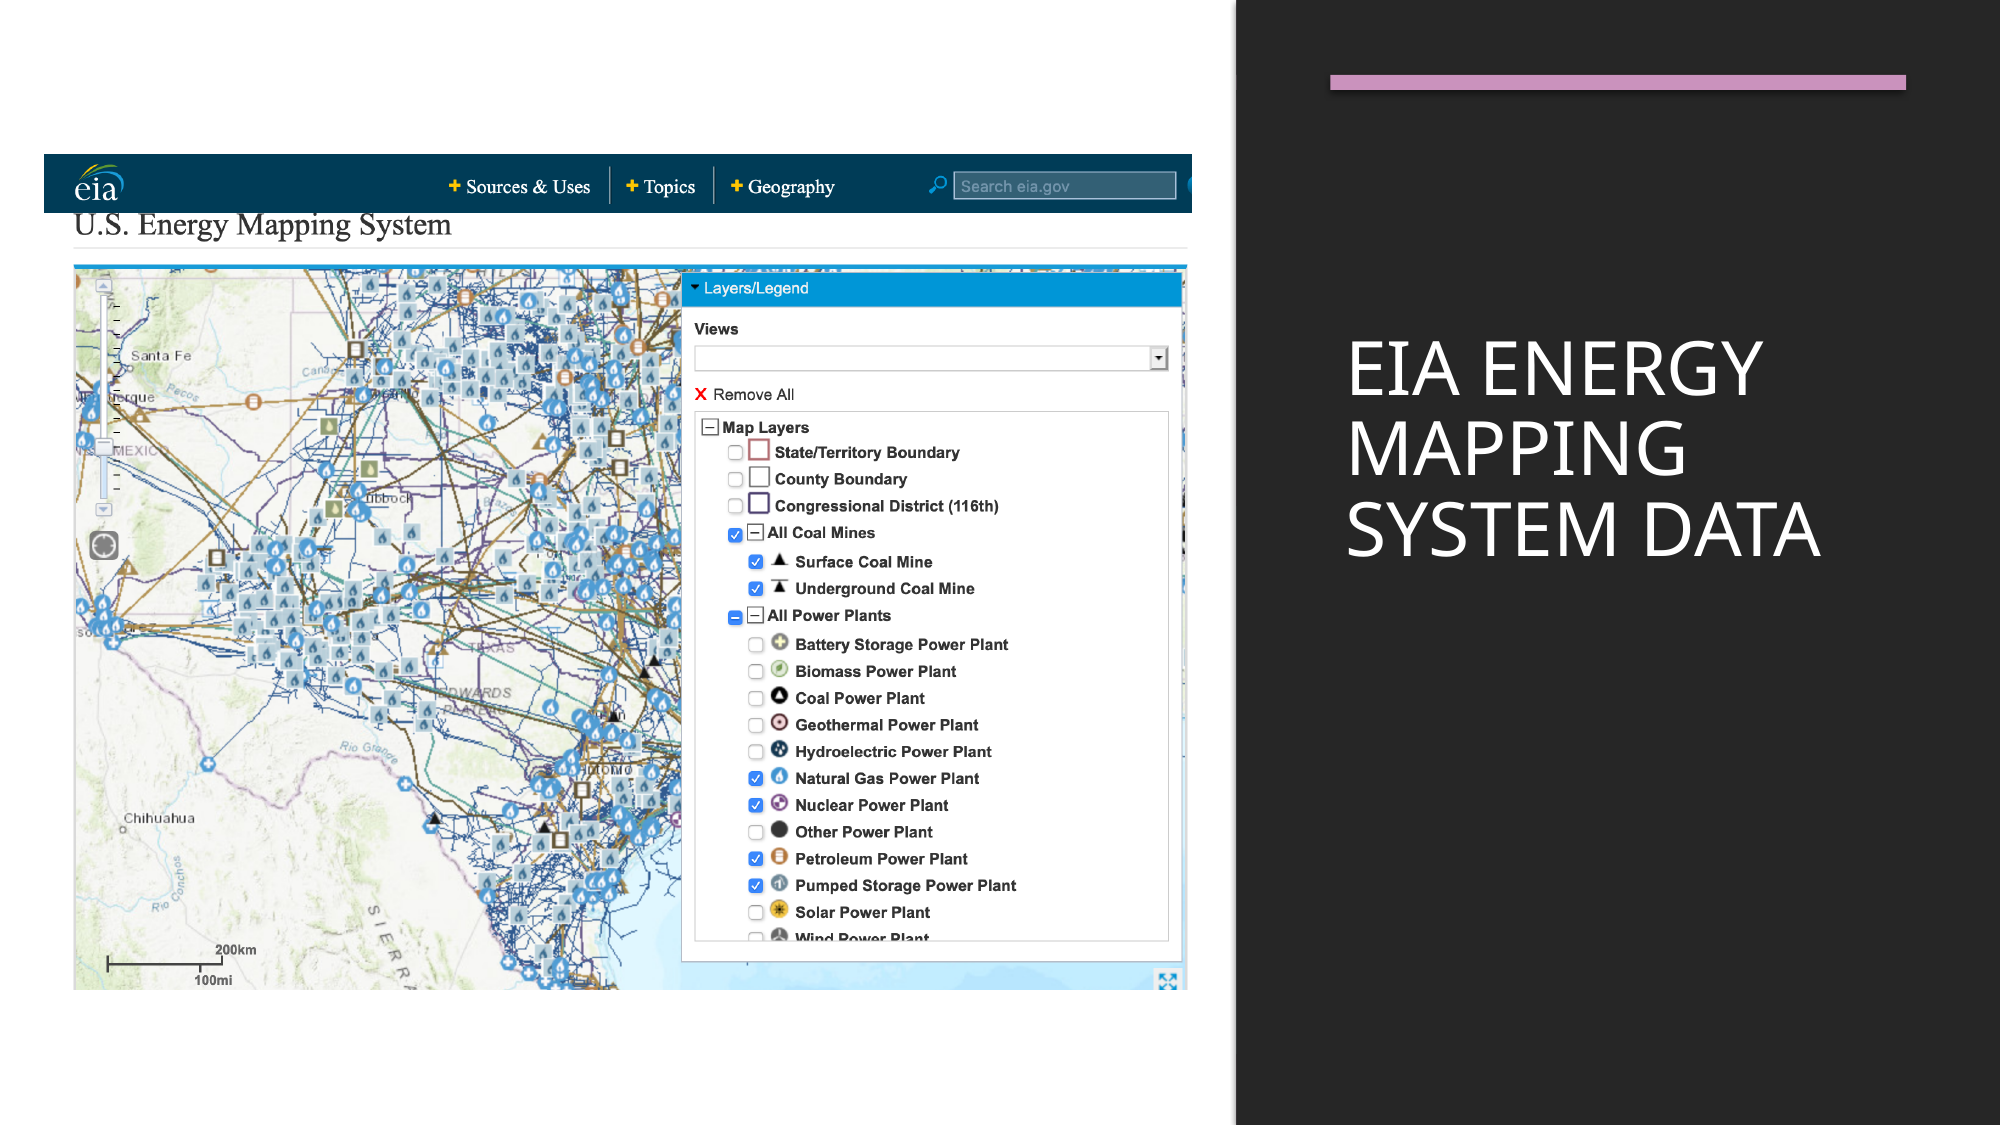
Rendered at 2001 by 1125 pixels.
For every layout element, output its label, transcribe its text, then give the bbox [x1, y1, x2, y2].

text_box [1235, 0, 2000, 1125]
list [44, 154, 1193, 990]
title EIA Energy Mapping system data [1330, 141, 1907, 762]
text_box [0, 0, 1233, 1125]
text_box [1329, 74, 1907, 91]
